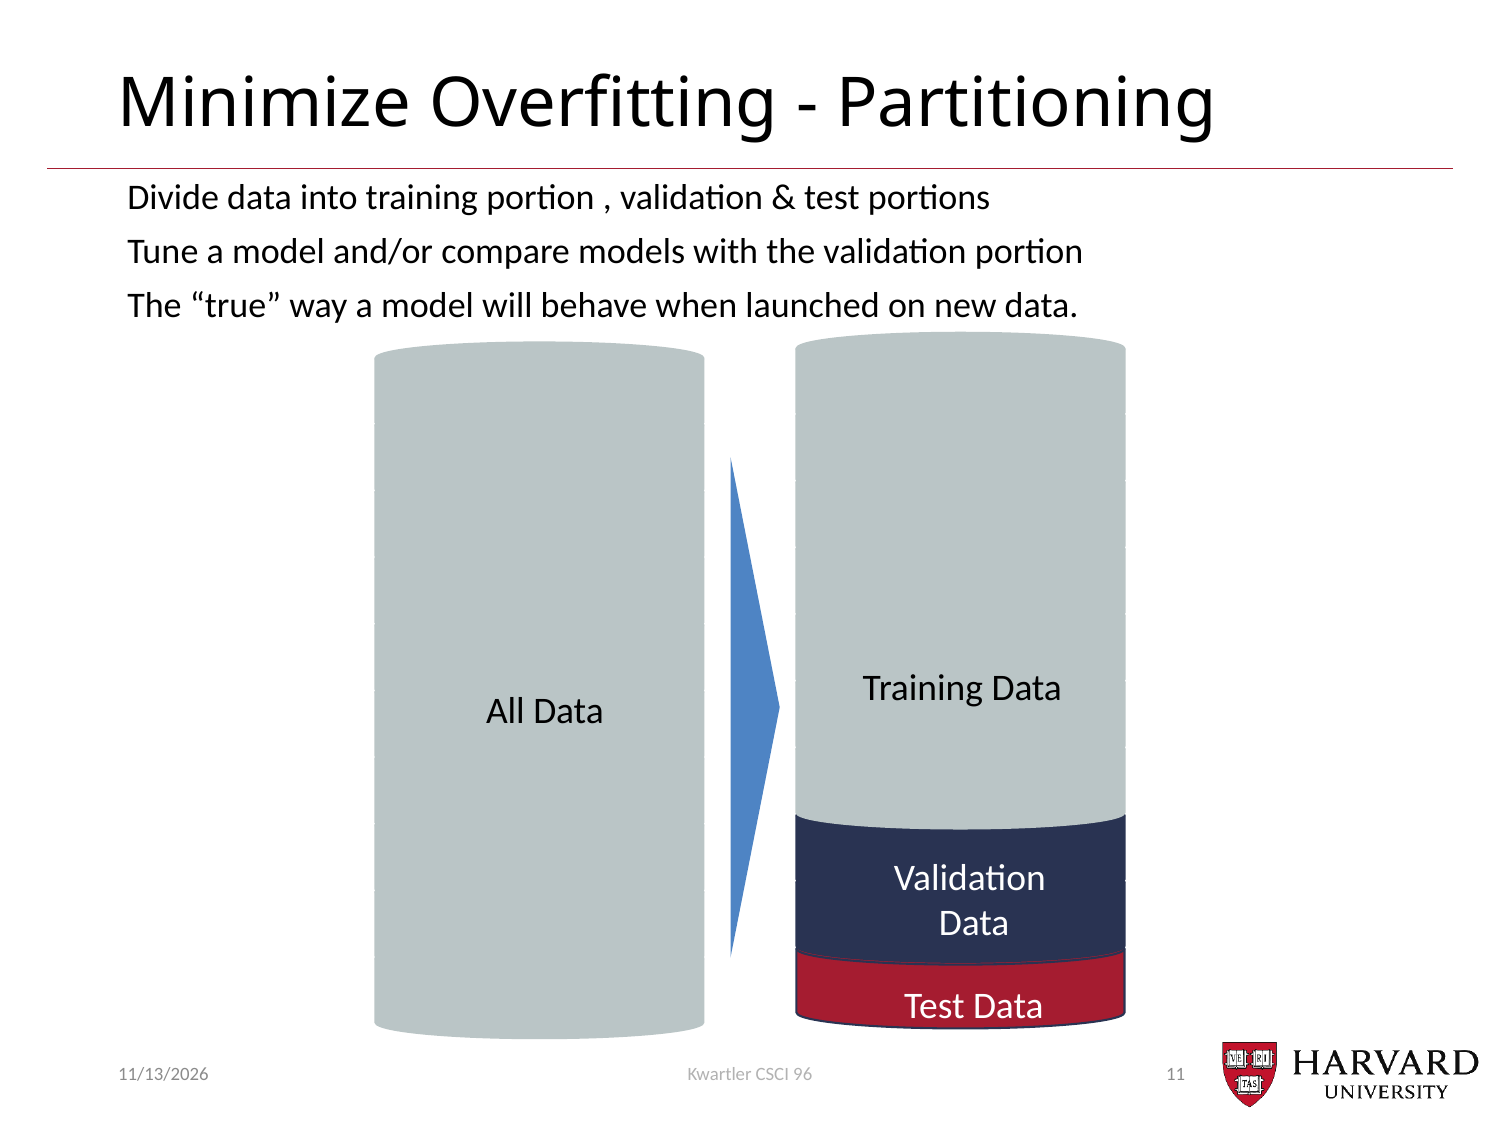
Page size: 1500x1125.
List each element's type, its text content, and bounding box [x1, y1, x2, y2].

footer Kwartler CSCI 96 [496, 1042, 1004, 1103]
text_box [375, 332, 1125, 1039]
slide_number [103, 1042, 441, 1103]
picture [1200, 1024, 1500, 1125]
title Minimize Overfitting - Partitioning [103, 59, 1397, 157]
text_box Divide data into training portion , validation & test portions Tune a model and/or compare models with the validation portion The “true” way a model will behave when launched on new data. [112, 171, 1388, 333]
slide_number 11 [1059, 1042, 1200, 1103]
